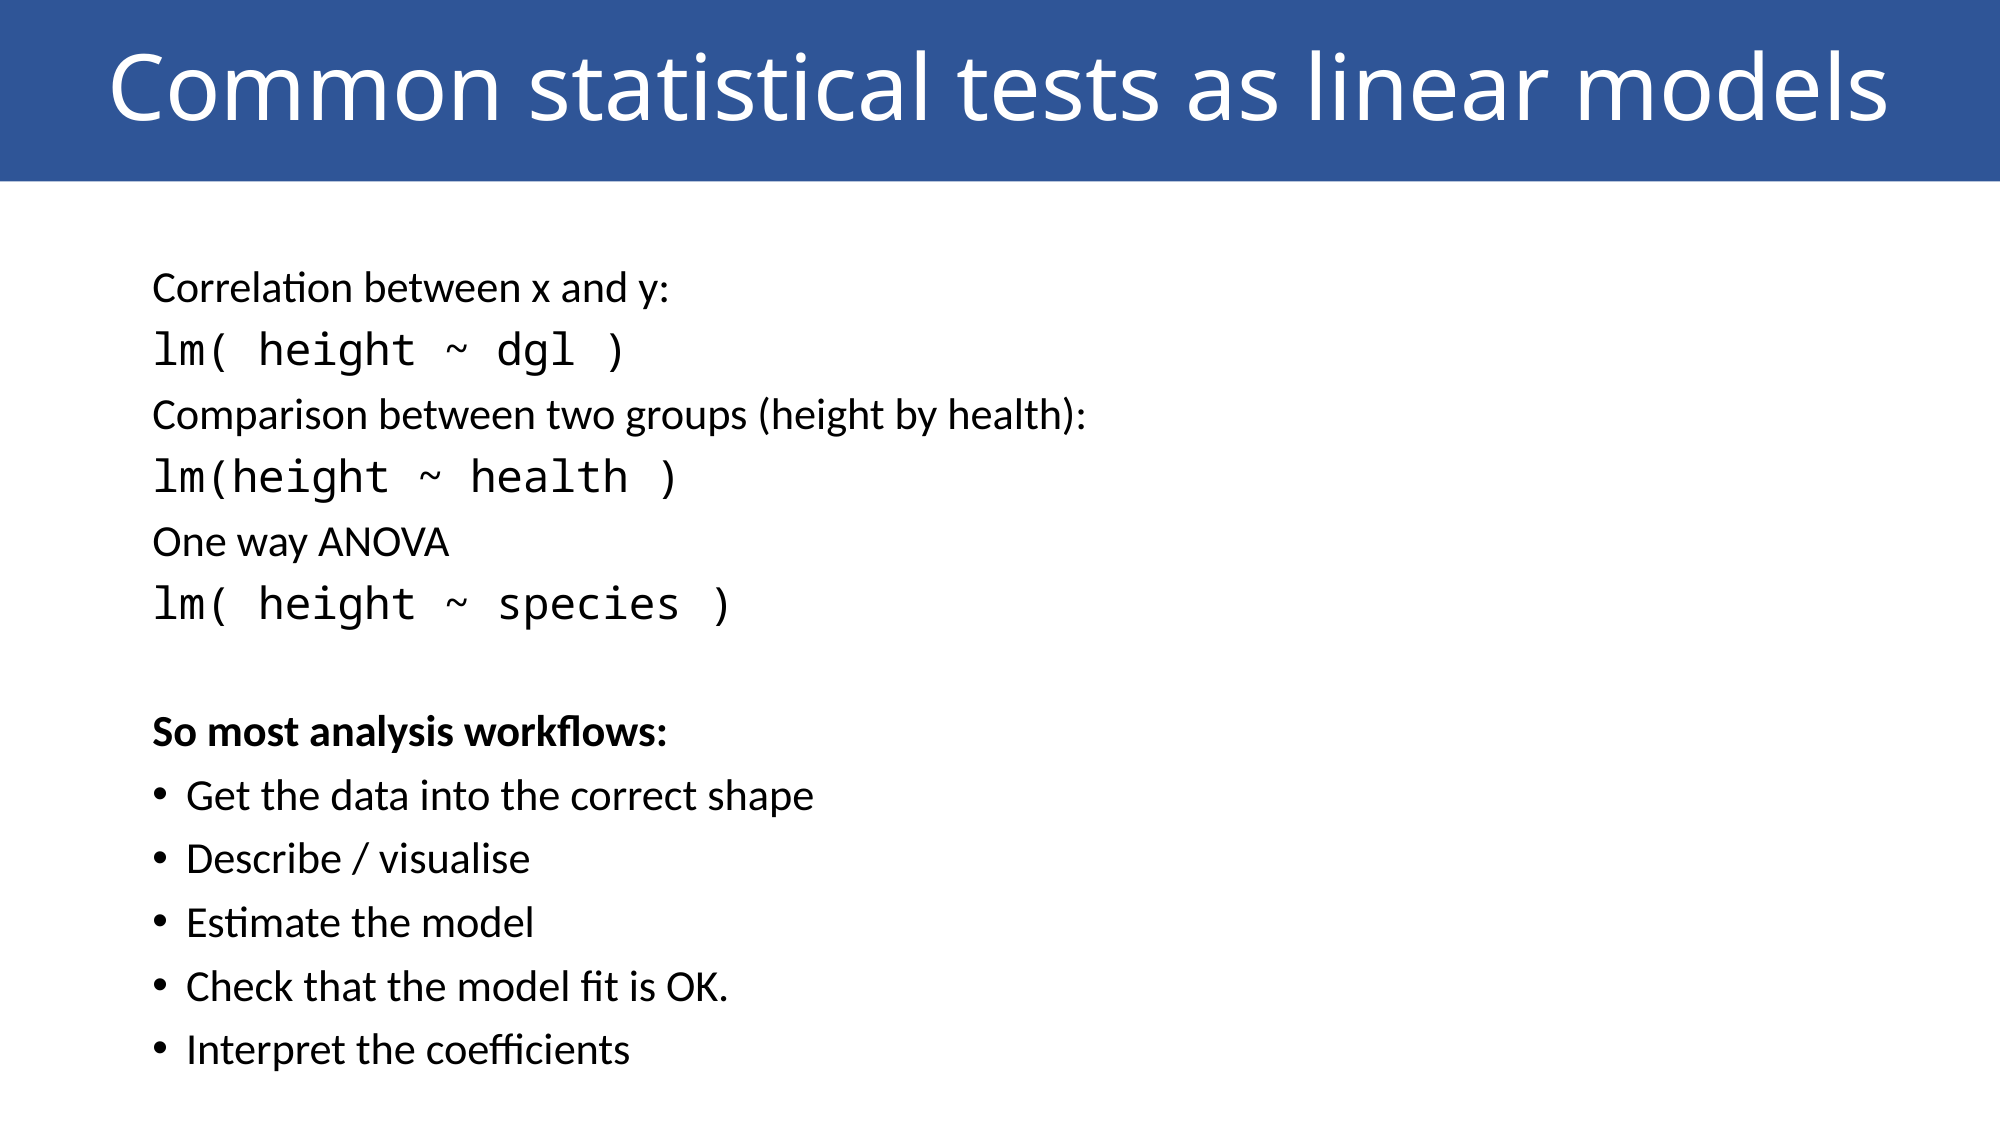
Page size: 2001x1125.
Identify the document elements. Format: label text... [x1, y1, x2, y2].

title Common statistical tests as linear models [0, 0, 2000, 182]
list Correlation between x and y: lm( height ~ dgl ) Comparison between two groups (height by health): lm(height ~ health ) One way ANOVA lm( height ~ species ) So most analysis workflows: Get the data into the correct shape Describe / visualise Estimate the model Check that the model fit is OK. Interpret the coefficients [137, 256, 1863, 1086]
